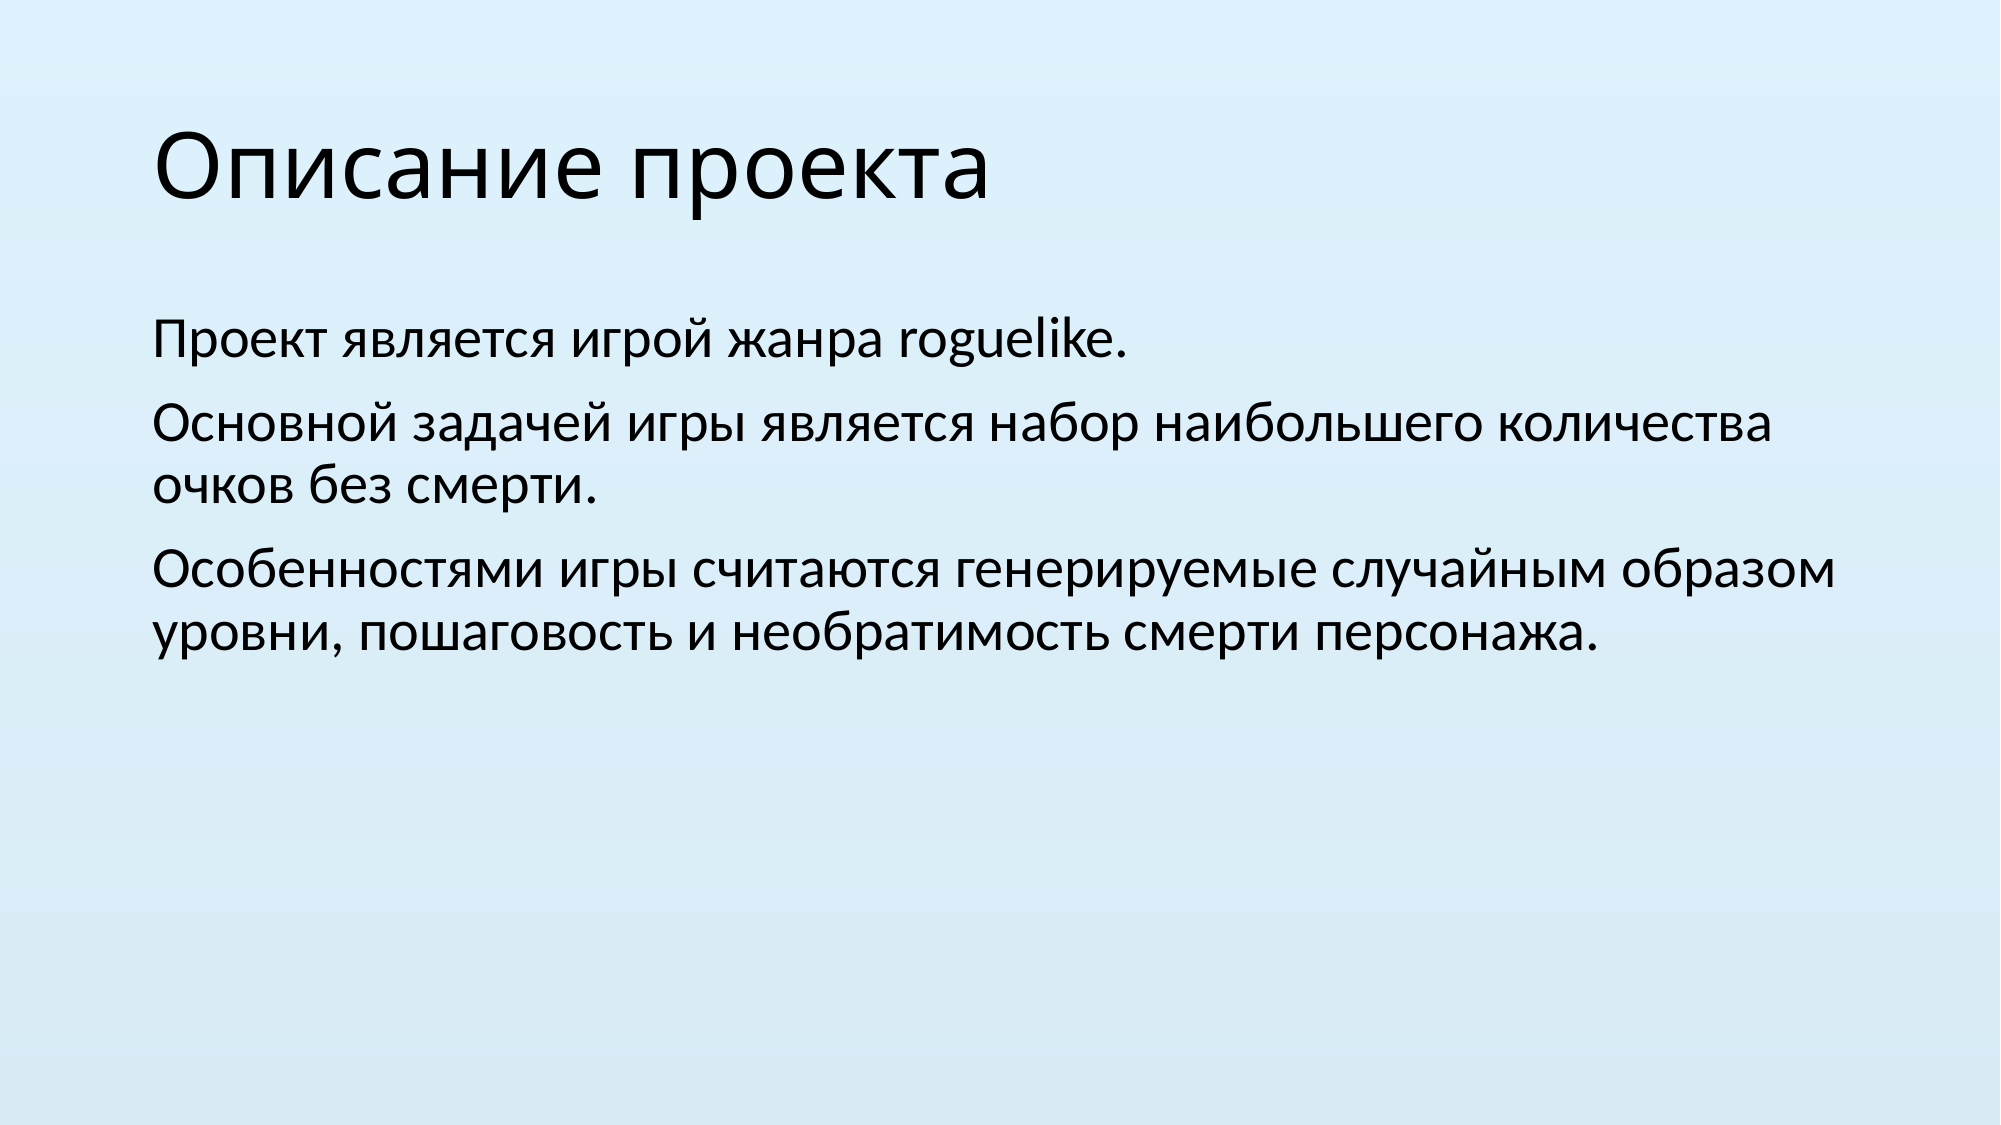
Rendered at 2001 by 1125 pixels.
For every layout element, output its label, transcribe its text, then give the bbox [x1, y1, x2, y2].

list Проект является игрой жанра roguelike. Основной задачей игры является набор наибольшего количества очков без смерти. Особенностями игры считаются генерируемые случайным образом уровни, пошаговость и необратимость смерти персонажа. [137, 299, 1863, 1014]
title Описание проекта [137, 59, 1863, 278]
